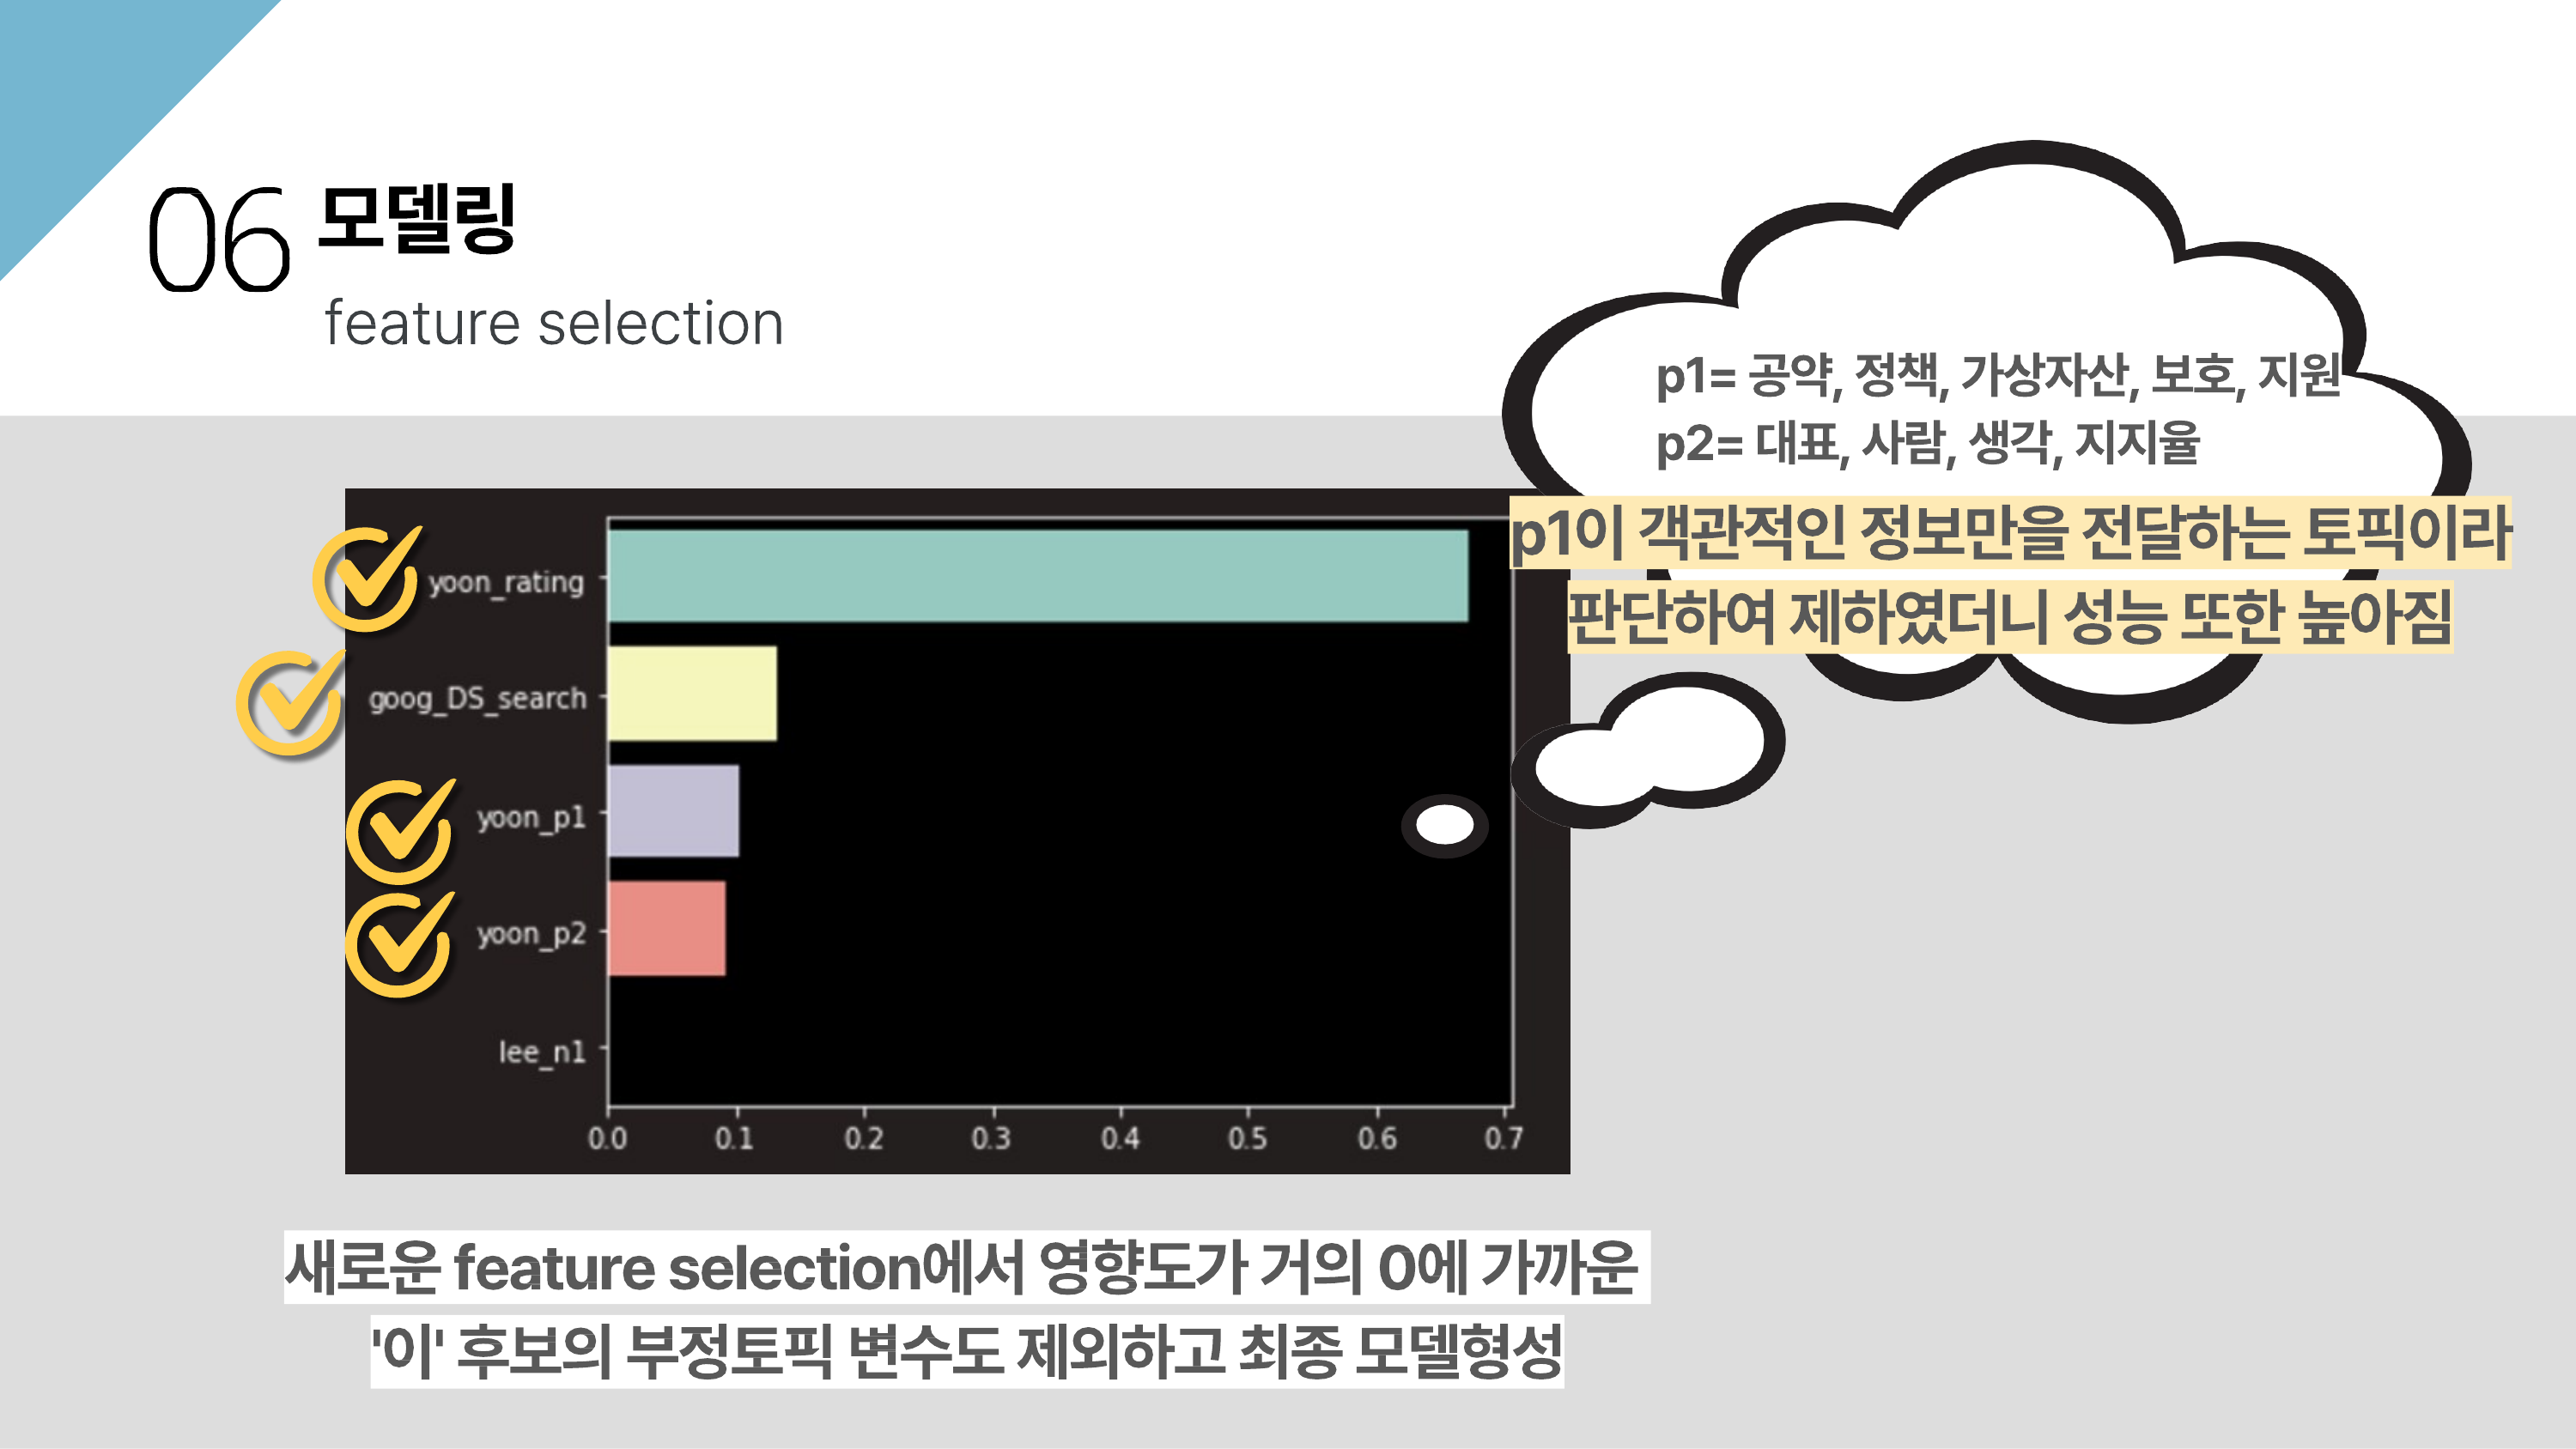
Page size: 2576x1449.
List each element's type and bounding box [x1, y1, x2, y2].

text_box [458, 1360, 509, 1380]
text_box [1541, 1324, 1561, 1357]
text_box [732, 1327, 783, 1373]
text_box [1549, 1245, 1567, 1287]
text_box [1122, 1325, 1156, 1339]
text_box [1316, 1243, 1347, 1270]
text_box [840, 1256, 849, 1289]
text_box [1128, 1239, 1144, 1275]
text_box [543, 1248, 563, 1290]
text_box [187, 140, 2514, 1174]
text_box [816, 1248, 837, 1290]
text_box [923, 1240, 960, 1293]
text_box [1534, 1245, 1552, 1283]
text_box [702, 1255, 733, 1290]
text_box [1458, 1239, 1467, 1295]
text_box [901, 1354, 952, 1380]
text_box [1522, 1357, 1561, 1380]
text_box [464, 1337, 503, 1357]
text_box [477, 1255, 508, 1290]
text_box [566, 1256, 597, 1290]
text_box [283, 1230, 1651, 1305]
text_box [436, 1329, 443, 1347]
text_box [737, 1245, 746, 1289]
text_box [0, 0, 282, 282]
text_box [1512, 1326, 1547, 1357]
text_box [1418, 1240, 1455, 1293]
text_box [1239, 1354, 1276, 1369]
text_box [384, 1327, 414, 1367]
text_box [1241, 1324, 1276, 1356]
text_box [784, 1255, 816, 1290]
text_box [1041, 1239, 1087, 1272]
text_box [633, 1325, 672, 1351]
text_box [1411, 1326, 1436, 1352]
text_box [149, 187, 181, 293]
text_box [1571, 1239, 1638, 1295]
text_box [396, 1277, 436, 1294]
text_box [454, 1243, 476, 1290]
text_box [510, 1255, 541, 1290]
text_box [963, 1239, 972, 1295]
text_box [1109, 1324, 1118, 1380]
text_box [889, 1255, 920, 1289]
text_box [1291, 1343, 1343, 1357]
text_box [1261, 1239, 1309, 1295]
text_box [1017, 1325, 1055, 1377]
text_box [1180, 1328, 1221, 1361]
text_box [627, 1355, 678, 1380]
text_box [1314, 1275, 1351, 1284]
text_box [669, 1255, 700, 1290]
text_box [1144, 1243, 1196, 1289]
text_box [374, 1329, 380, 1347]
text_box [1003, 1239, 1023, 1295]
text_box [1294, 1325, 1341, 1348]
text_box [460, 1324, 507, 1337]
text_box [1356, 1327, 1408, 1373]
text_box [1379, 1244, 1416, 1291]
text_box [337, 1242, 389, 1289]
text_box [679, 1327, 714, 1357]
text_box [562, 1360, 599, 1368]
text_box [1092, 1239, 1126, 1252]
text_box [823, 1324, 831, 1358]
text_box [1070, 1327, 1107, 1368]
text_box [1449, 1324, 1457, 1354]
text_box [974, 1243, 1011, 1284]
text_box [1048, 1272, 1088, 1295]
text_box [1158, 1324, 1176, 1379]
text_box [1430, 1325, 1446, 1353]
text_box [792, 1360, 831, 1380]
text_box [390, 1266, 441, 1282]
text_box [510, 1327, 562, 1373]
text_box [1095, 1252, 1123, 1273]
text_box [902, 1325, 951, 1350]
text_box [1518, 1239, 1535, 1295]
text_box [851, 1324, 896, 1366]
text_box [1461, 1323, 1509, 1360]
text_box [953, 1327, 1005, 1373]
text_box [1279, 1324, 1287, 1380]
text_box [601, 1255, 623, 1290]
text_box [785, 1327, 819, 1356]
text_box [623, 1255, 655, 1290]
text_box [1297, 1360, 1337, 1379]
text_box [853, 1255, 886, 1290]
text_box [421, 1324, 430, 1380]
text_box [858, 1361, 897, 1379]
text_box [1099, 1275, 1138, 1295]
text_box [1196, 1245, 1226, 1286]
text_box [601, 1324, 610, 1380]
text_box [284, 1239, 334, 1295]
text_box [1059, 1324, 1066, 1379]
text_box [1469, 1360, 1509, 1380]
text_box [1124, 1341, 1153, 1368]
text_box [1175, 1347, 1226, 1373]
text_box [750, 1255, 782, 1290]
text_box [1232, 1239, 1249, 1295]
text_box [370, 1314, 1564, 1389]
text_box [839, 1242, 850, 1252]
text_box [1482, 1245, 1512, 1286]
text_box [565, 1327, 597, 1355]
text_box [1352, 1239, 1361, 1295]
text_box [395, 1240, 436, 1264]
text_box [688, 1358, 727, 1380]
text_box [709, 1324, 727, 1357]
text_box [1419, 1355, 1459, 1379]
